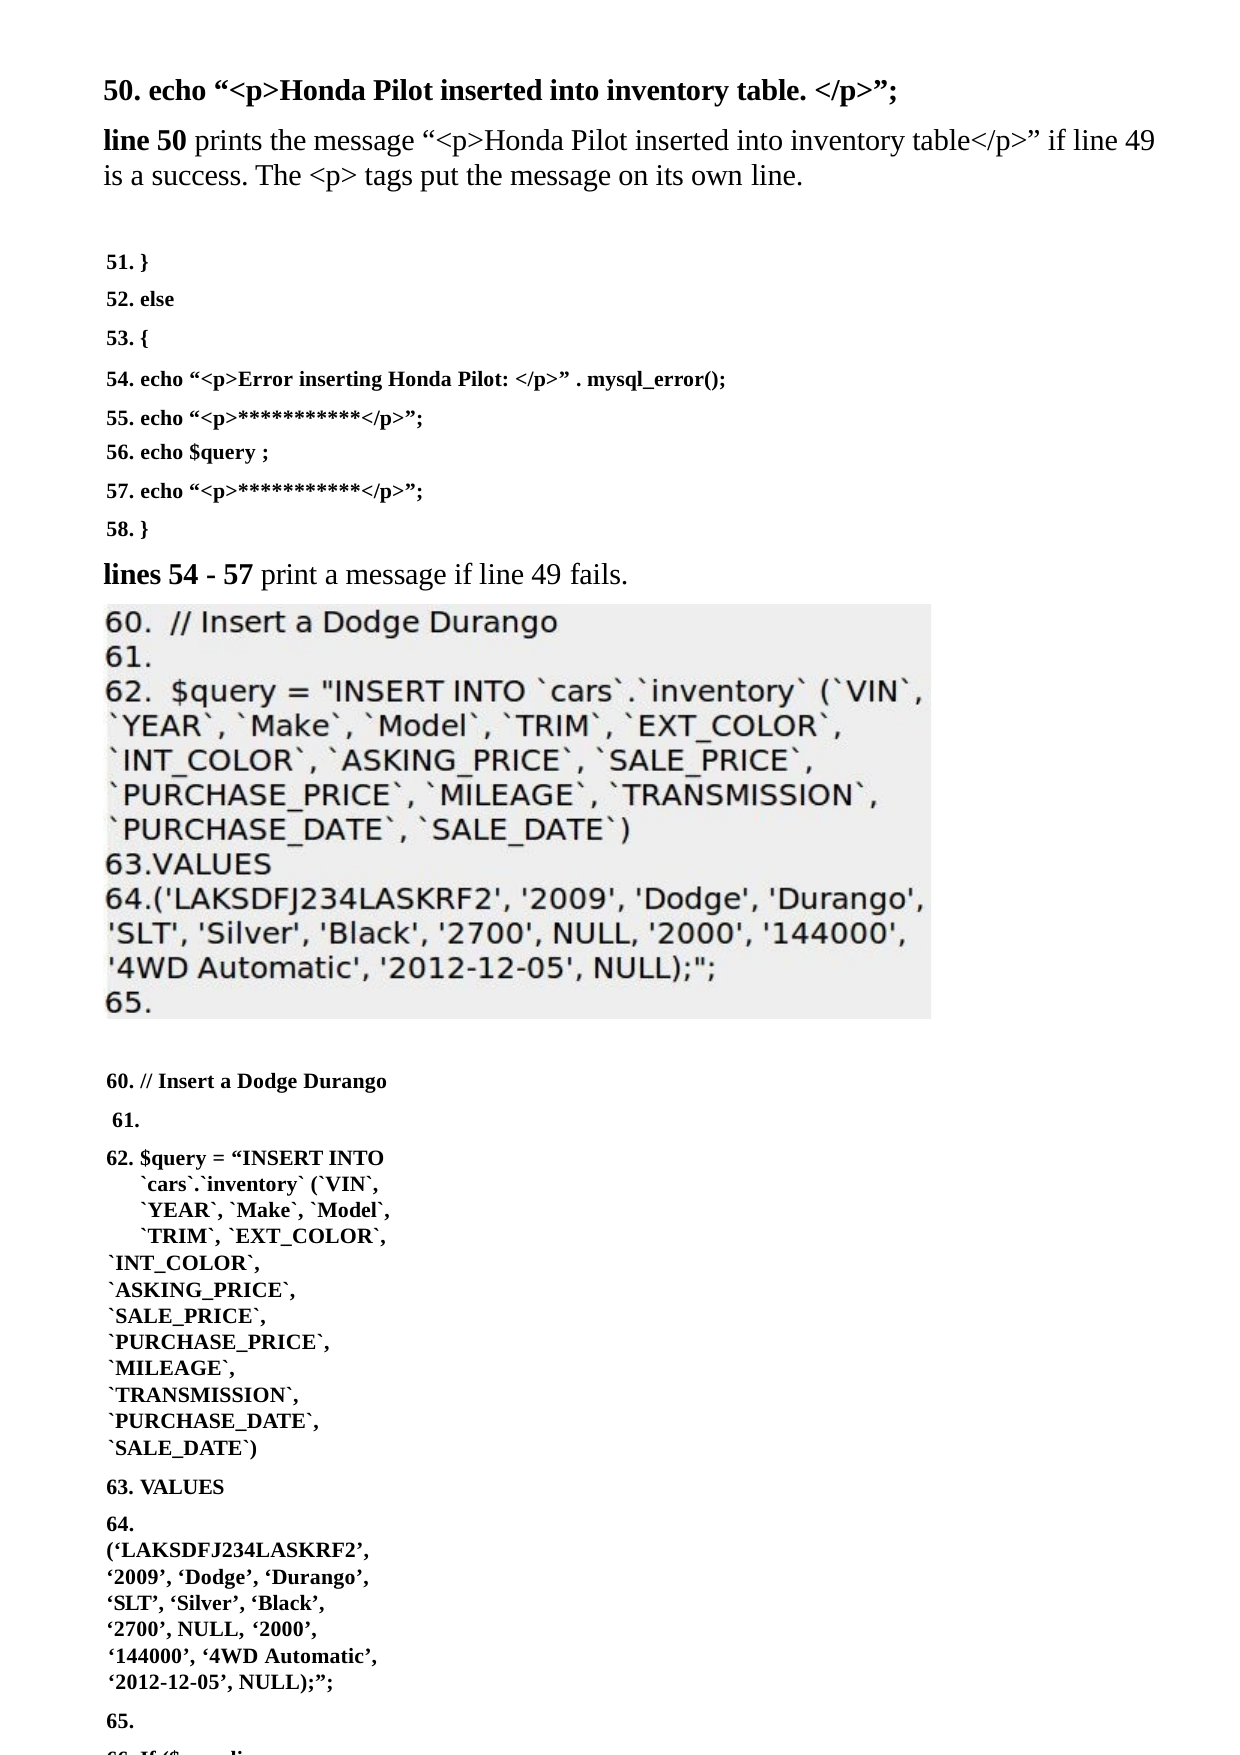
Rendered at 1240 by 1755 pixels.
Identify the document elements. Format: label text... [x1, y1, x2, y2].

text_box [103, 604, 932, 1019]
text_box 60. // Insert a Dodge Durango 61. $query = “INSERT INTO `cars`.`inventory` (`VIN`, `YEAR`, `Make`, `Model`, `TRIM`, `EXT_COLOR`, `INT_COLOR`, `ASKING_PRICE`, `SALE_PRICE`, `PURCHASE_PRICE`, `MILEAGE`, `TRANSMISSION`, `PURCHASE_DATE`, `SALE_DATE`) VALUES 64. (‘LAKSDFJ234LASKRF2’, ‘2009’, ‘Dodge’, ‘Durango’, ‘SLT’, ‘Silver’, ‘Black’, ‘2700’, NULL, ‘2000’, ‘144000’, ‘4WD Automatic’, ‘2012-12-05’, NULL);”; 65. If ($mysqli->query($query) === TRUE) { echo “<p>Dodge Durango inserted into inventory table.</p>”; 68. } 69. else 70. { 71. echo “<p>Error Inserting Dodge: </p>” . mysql_error(); 72. echo “<p>***********</p>”; 73. echo $query ; [104, 1052, 1151, 1755]
text_box 50. echo “<p>Honda Pilot inserted into inventory table. </p>”; line 50 prints the message “<p>Honda Pilot inserted into inventory table</p>” if line 49 is a success. The <p> tags put the message on its own line. 51. } 52. else 53. { 54. echo “<p>Error inserting Honda Pilot: </p>” . mysql_error(); 55. echo “<p>***********</p>”; 56. echo $query ; 57. echo “<p>***********</p>”; 58. } lines 54 - 57 print a message if line 49 fails. [101, 54, 1163, 591]
